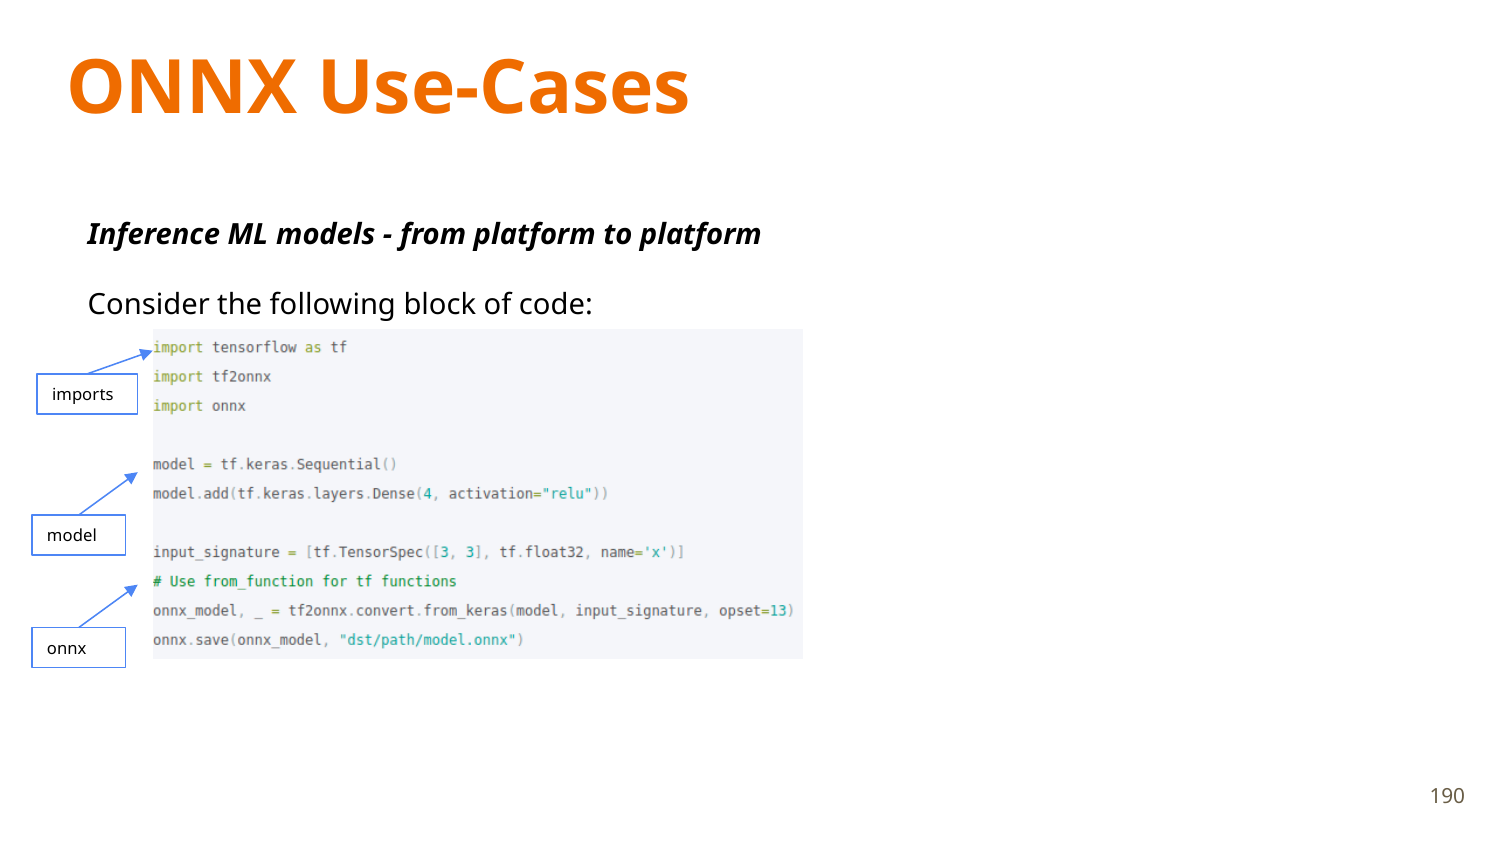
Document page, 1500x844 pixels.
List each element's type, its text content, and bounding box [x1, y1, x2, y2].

slide_number 190 [1389, 764, 1480, 830]
text_box model [31, 514, 126, 555]
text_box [78, 471, 138, 516]
picture [153, 329, 803, 659]
text_box onnx [31, 627, 126, 668]
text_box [87, 350, 153, 375]
title ONNX Use-Cases [51, 23, 842, 166]
text_box imports [37, 373, 138, 414]
text_box Inference ML models - from platform to platform Consider the following block of code: [72, 165, 1362, 336]
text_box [78, 584, 138, 628]
